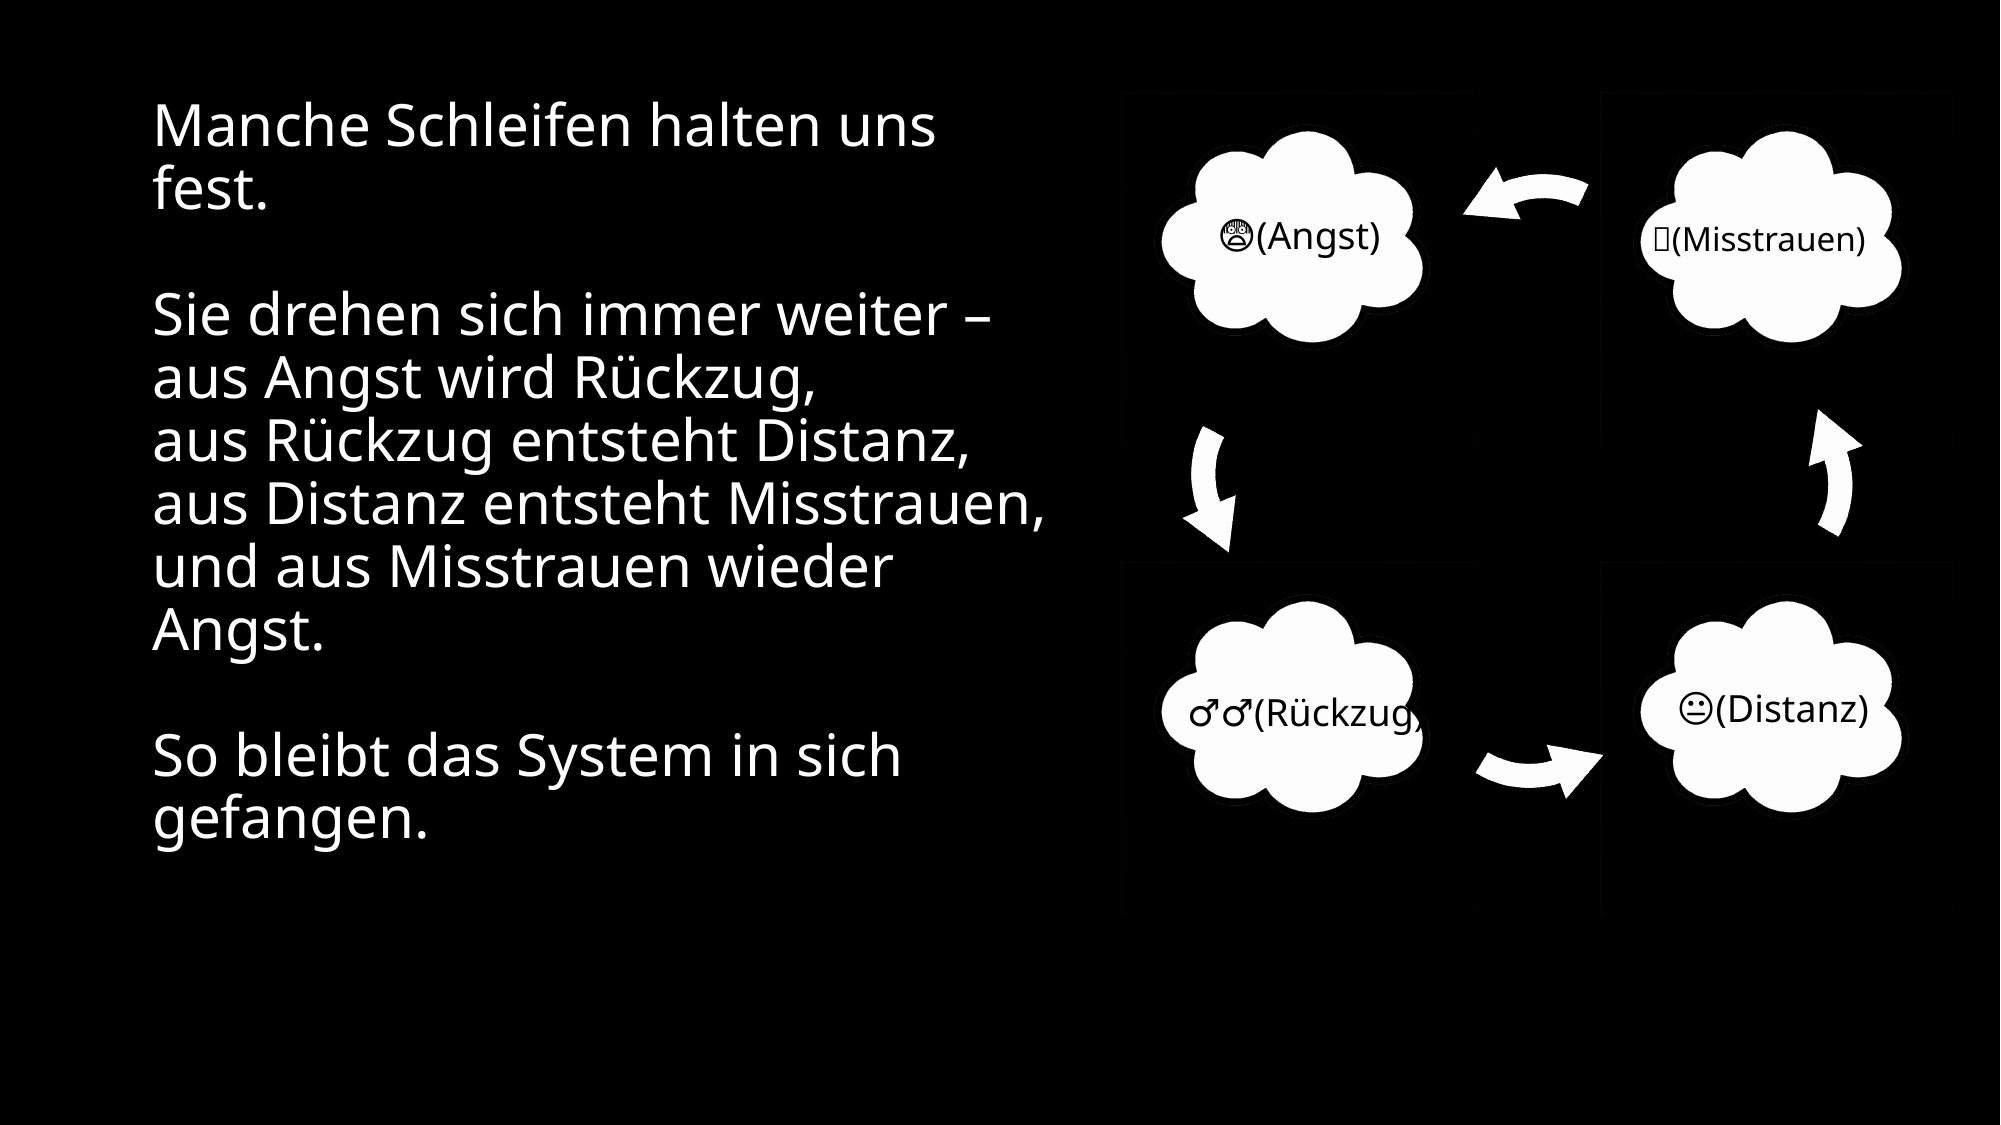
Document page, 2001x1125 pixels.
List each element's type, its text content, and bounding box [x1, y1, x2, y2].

picture [1120, 91, 1954, 916]
title Manche Schleifen halten uns fest. Sie drehen sich immer weiter – aus Angst wird Rückzug, aus Rückzug entsteht Distanz, aus Distanz entsteht Misstrauen, und aus Misstrauen wieder Angst. So bleibt das System in sich gefangen. [137, 181, 1067, 767]
